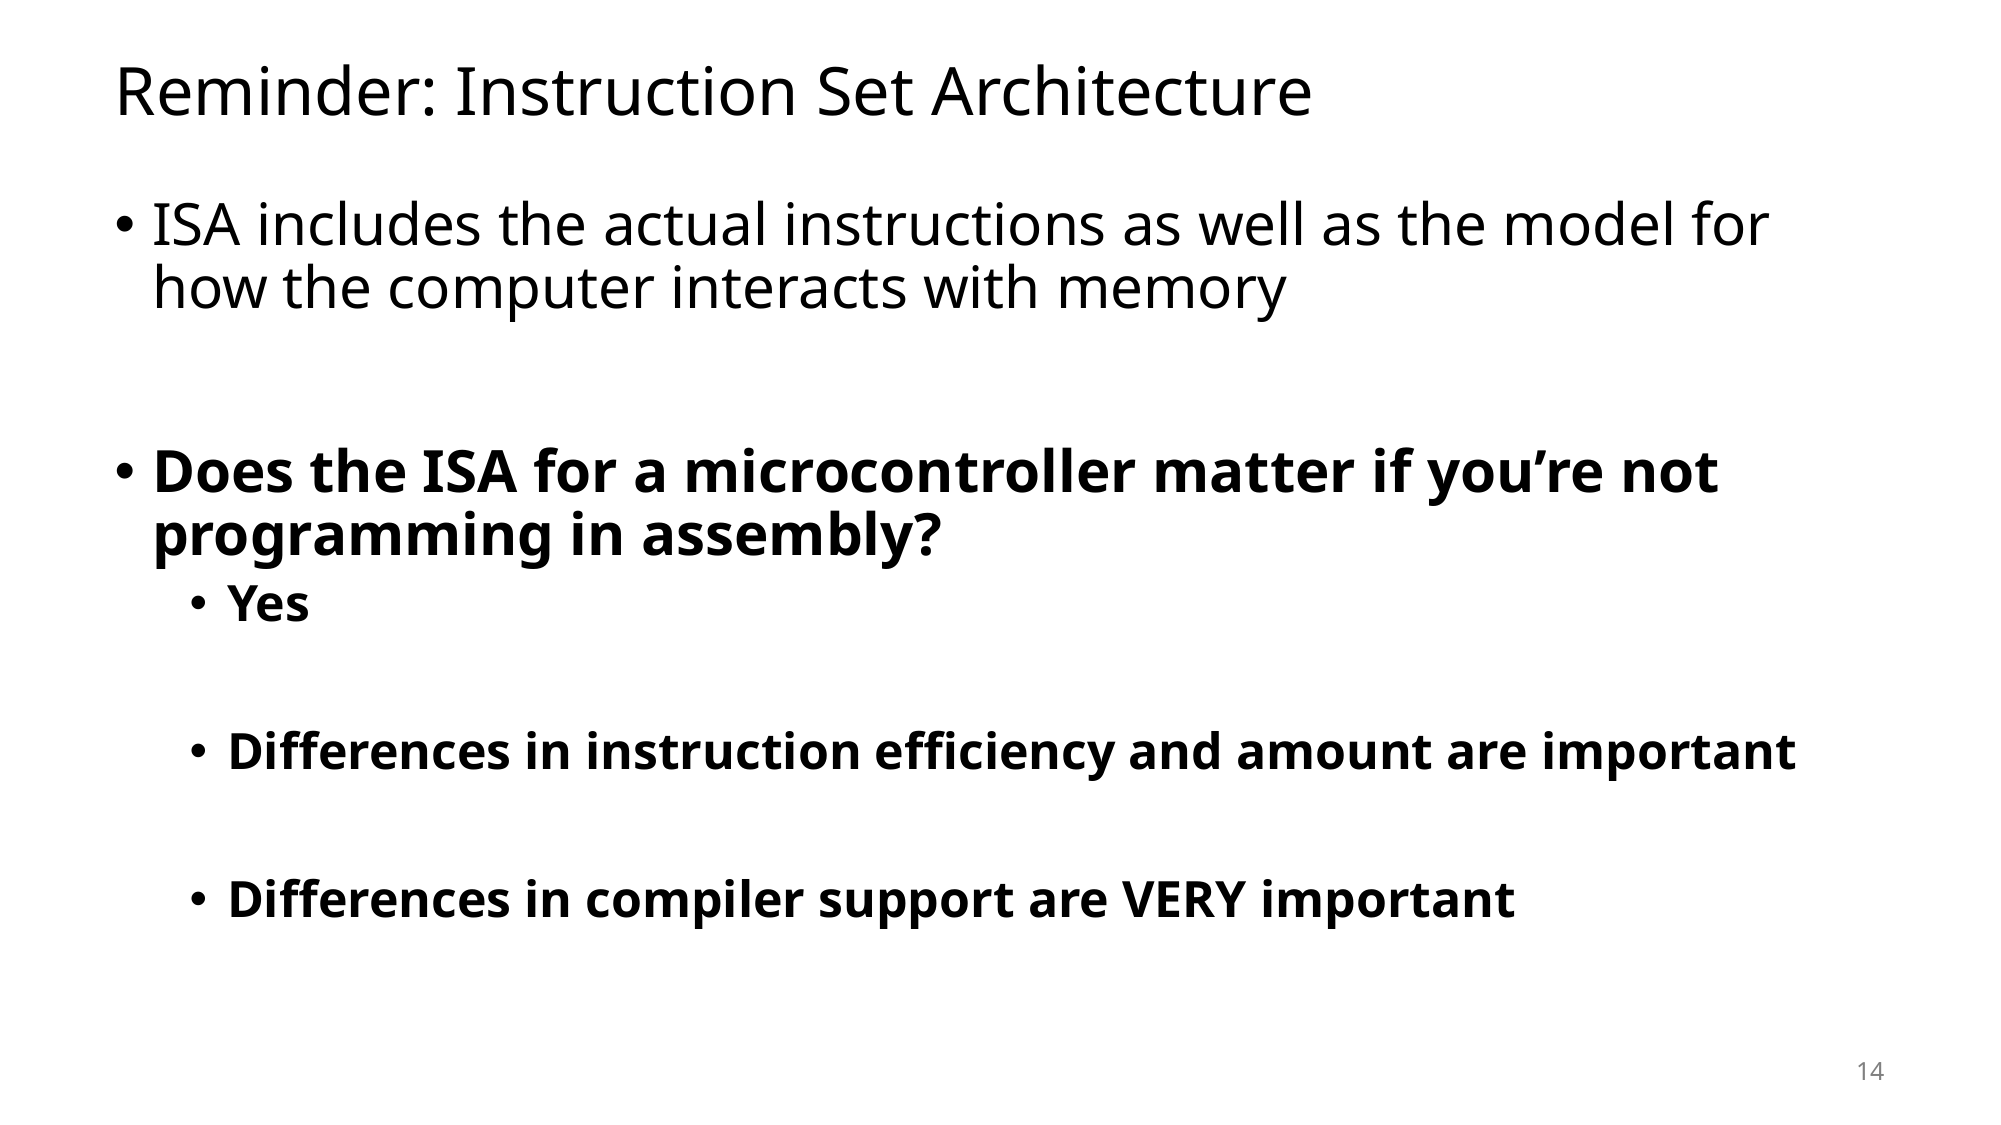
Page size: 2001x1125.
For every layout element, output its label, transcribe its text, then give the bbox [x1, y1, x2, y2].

list ISA includes the actual instructions as well as the model for how the computer interacts with memory Does the ISA for a microcontroller matter if you’re not programming in assembly? Yes Differences in instruction efficiency and amount are important Differences in compiler support are VERY important [99, 187, 1900, 1013]
title Reminder: Instruction Set Architecture [99, 37, 1900, 150]
slide_number 14 [1749, 1042, 1900, 1103]
